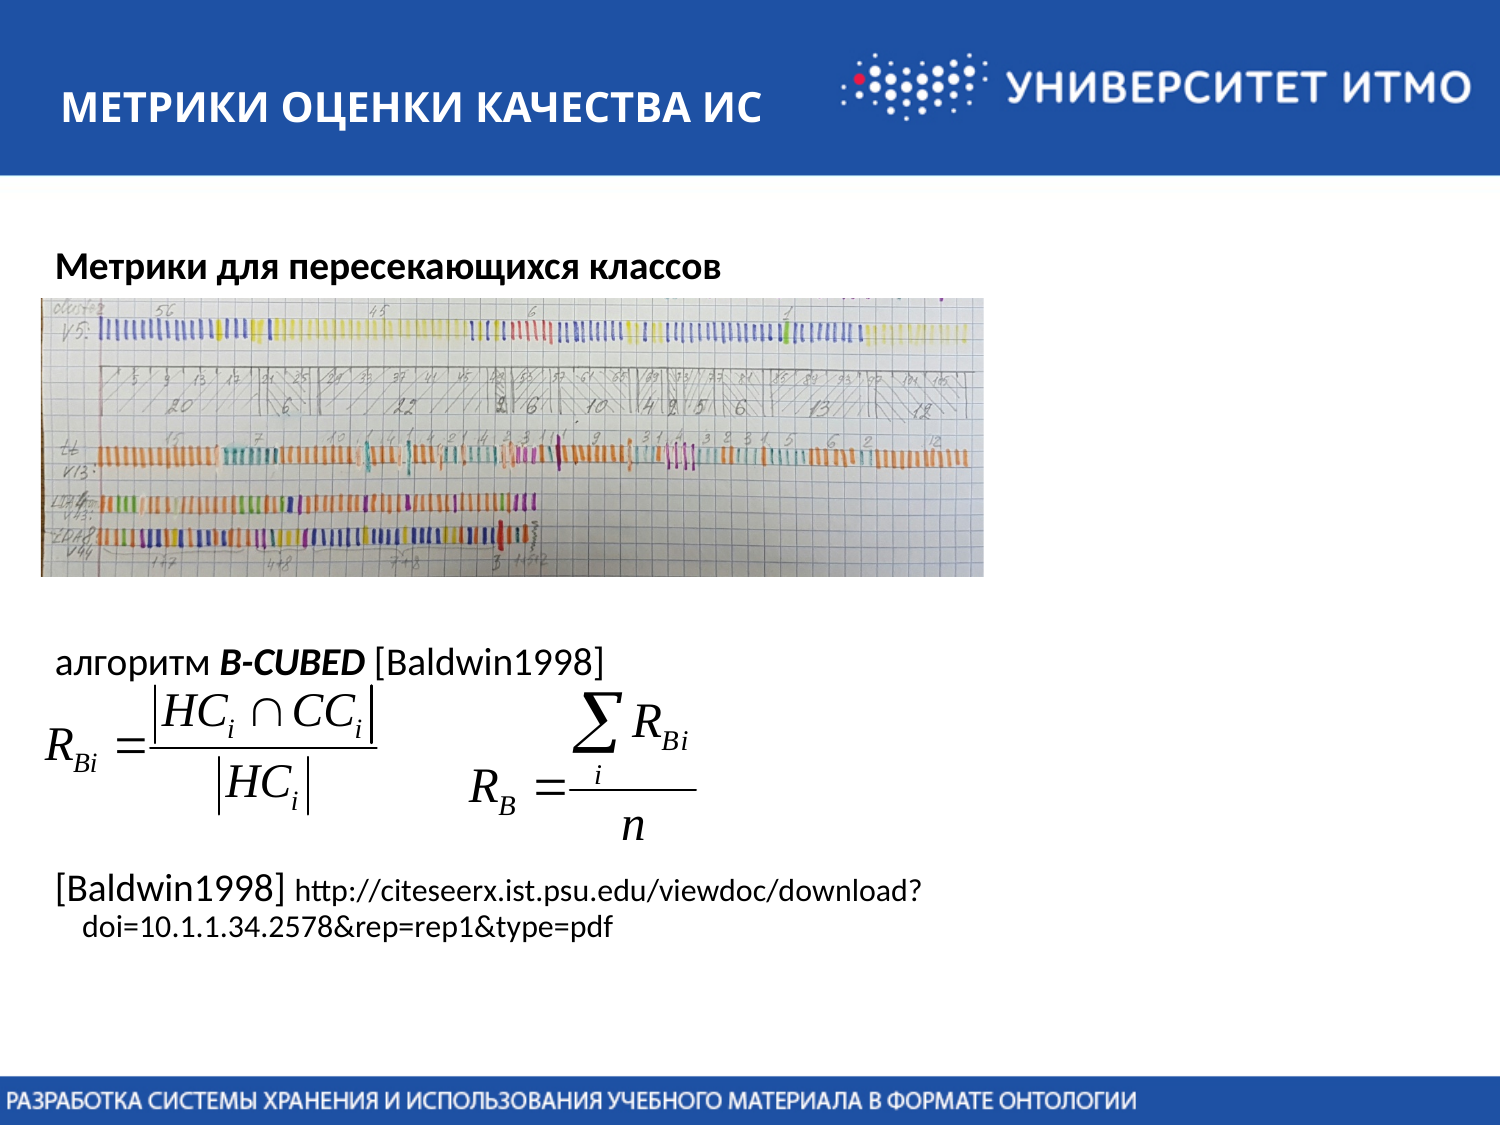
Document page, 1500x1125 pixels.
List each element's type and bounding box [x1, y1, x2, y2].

text_box [37, 677, 384, 823]
picture [0, 0, 1500, 1125]
text_box [460, 685, 703, 852]
